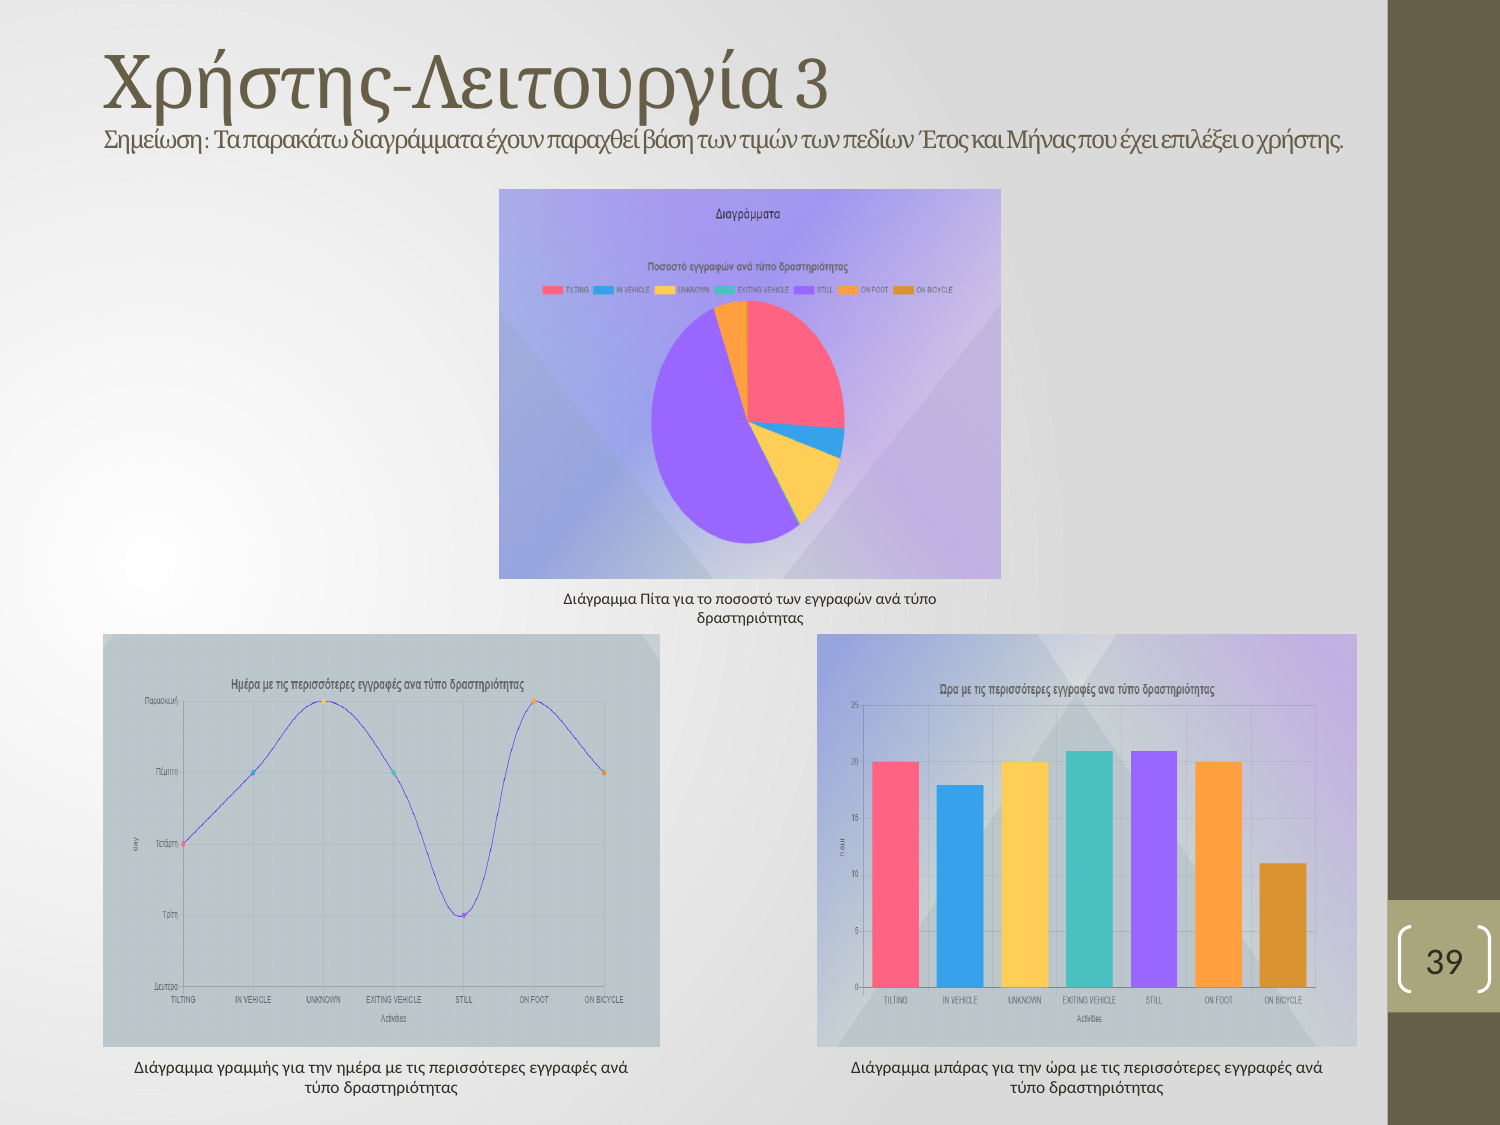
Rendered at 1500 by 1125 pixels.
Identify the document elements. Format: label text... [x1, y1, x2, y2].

slide_number 39 [1397, 925, 1492, 994]
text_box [499, 188, 1001, 635]
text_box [102, 633, 660, 1106]
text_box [816, 633, 1358, 1106]
title Χρήστης-Λειτουργία 3 Σημείωση: Τα παρακάτω διαγράμματα έχουν παραχθεί βάση των τιμών των πεδίων Έτος και Μήνας που έχει επιλέξει ο χρήστης. [88, 26, 1383, 162]
